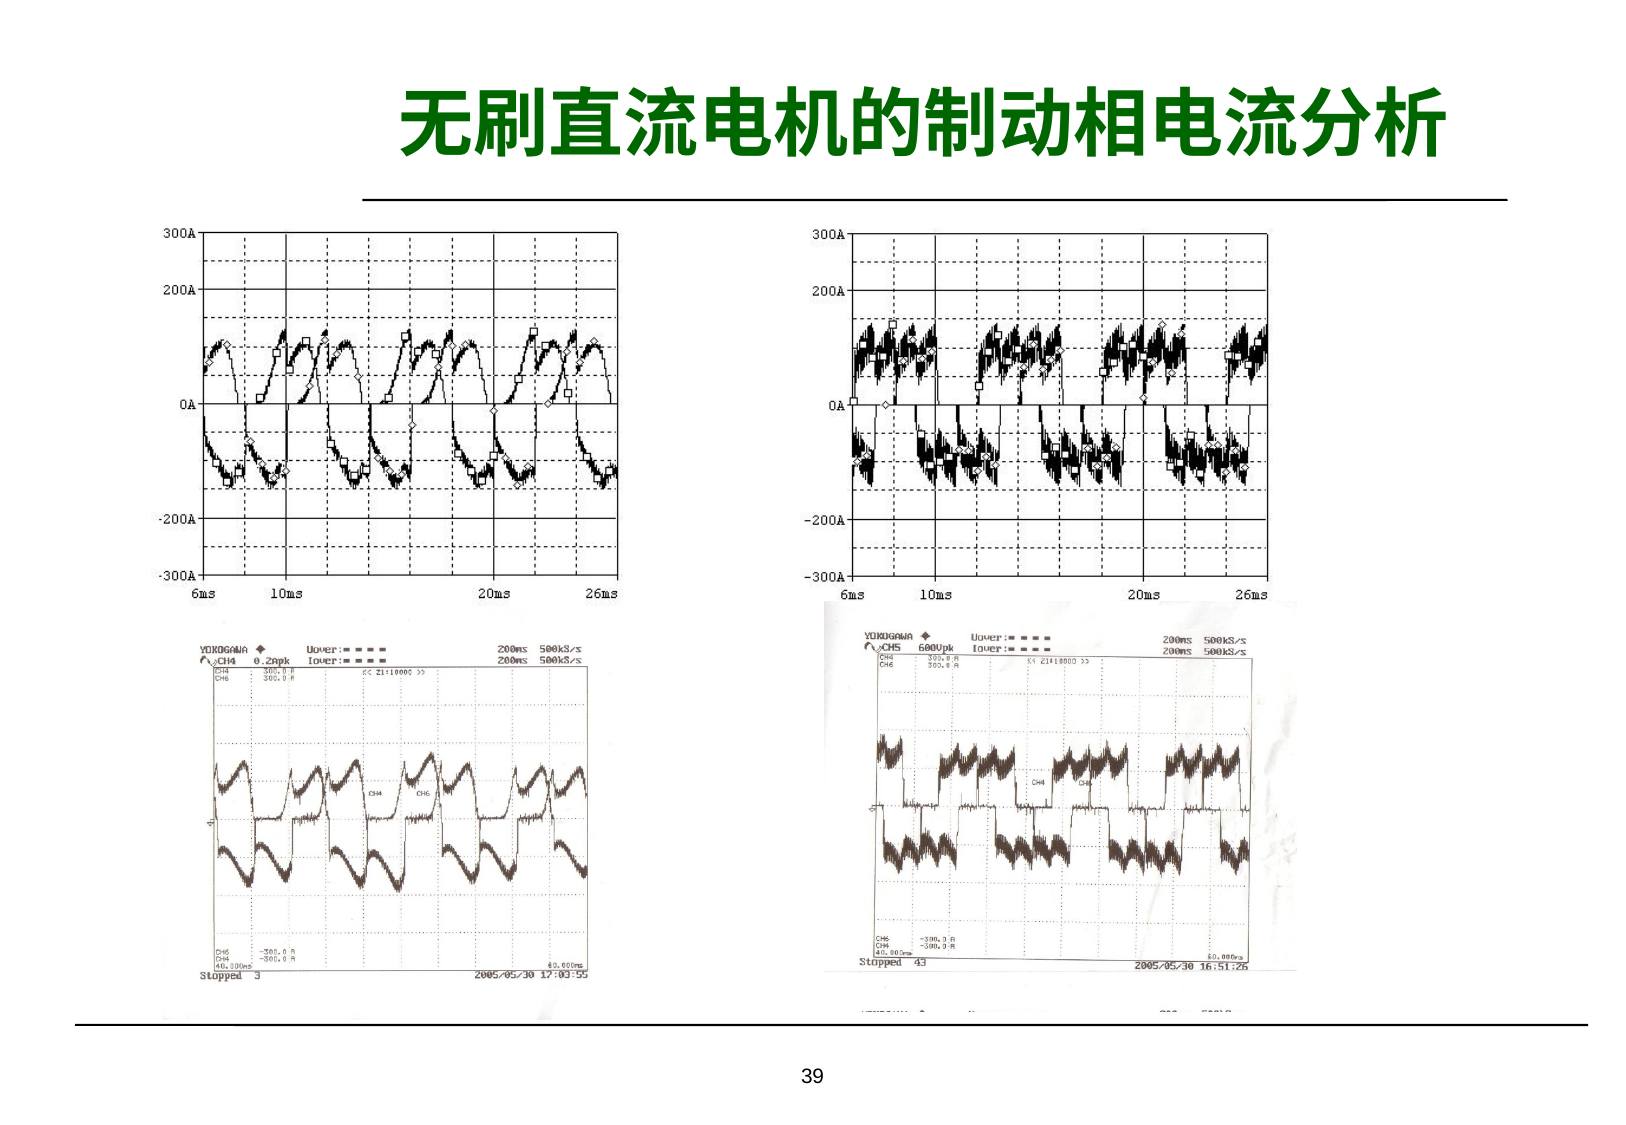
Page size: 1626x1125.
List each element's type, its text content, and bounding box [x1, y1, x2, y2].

picture [800, 218, 1298, 1012]
footer 39 [562, 1049, 1063, 1101]
picture [150, 219, 636, 1020]
title 无刷直流电机的制动相电流分析 [337, 52, 1509, 189]
